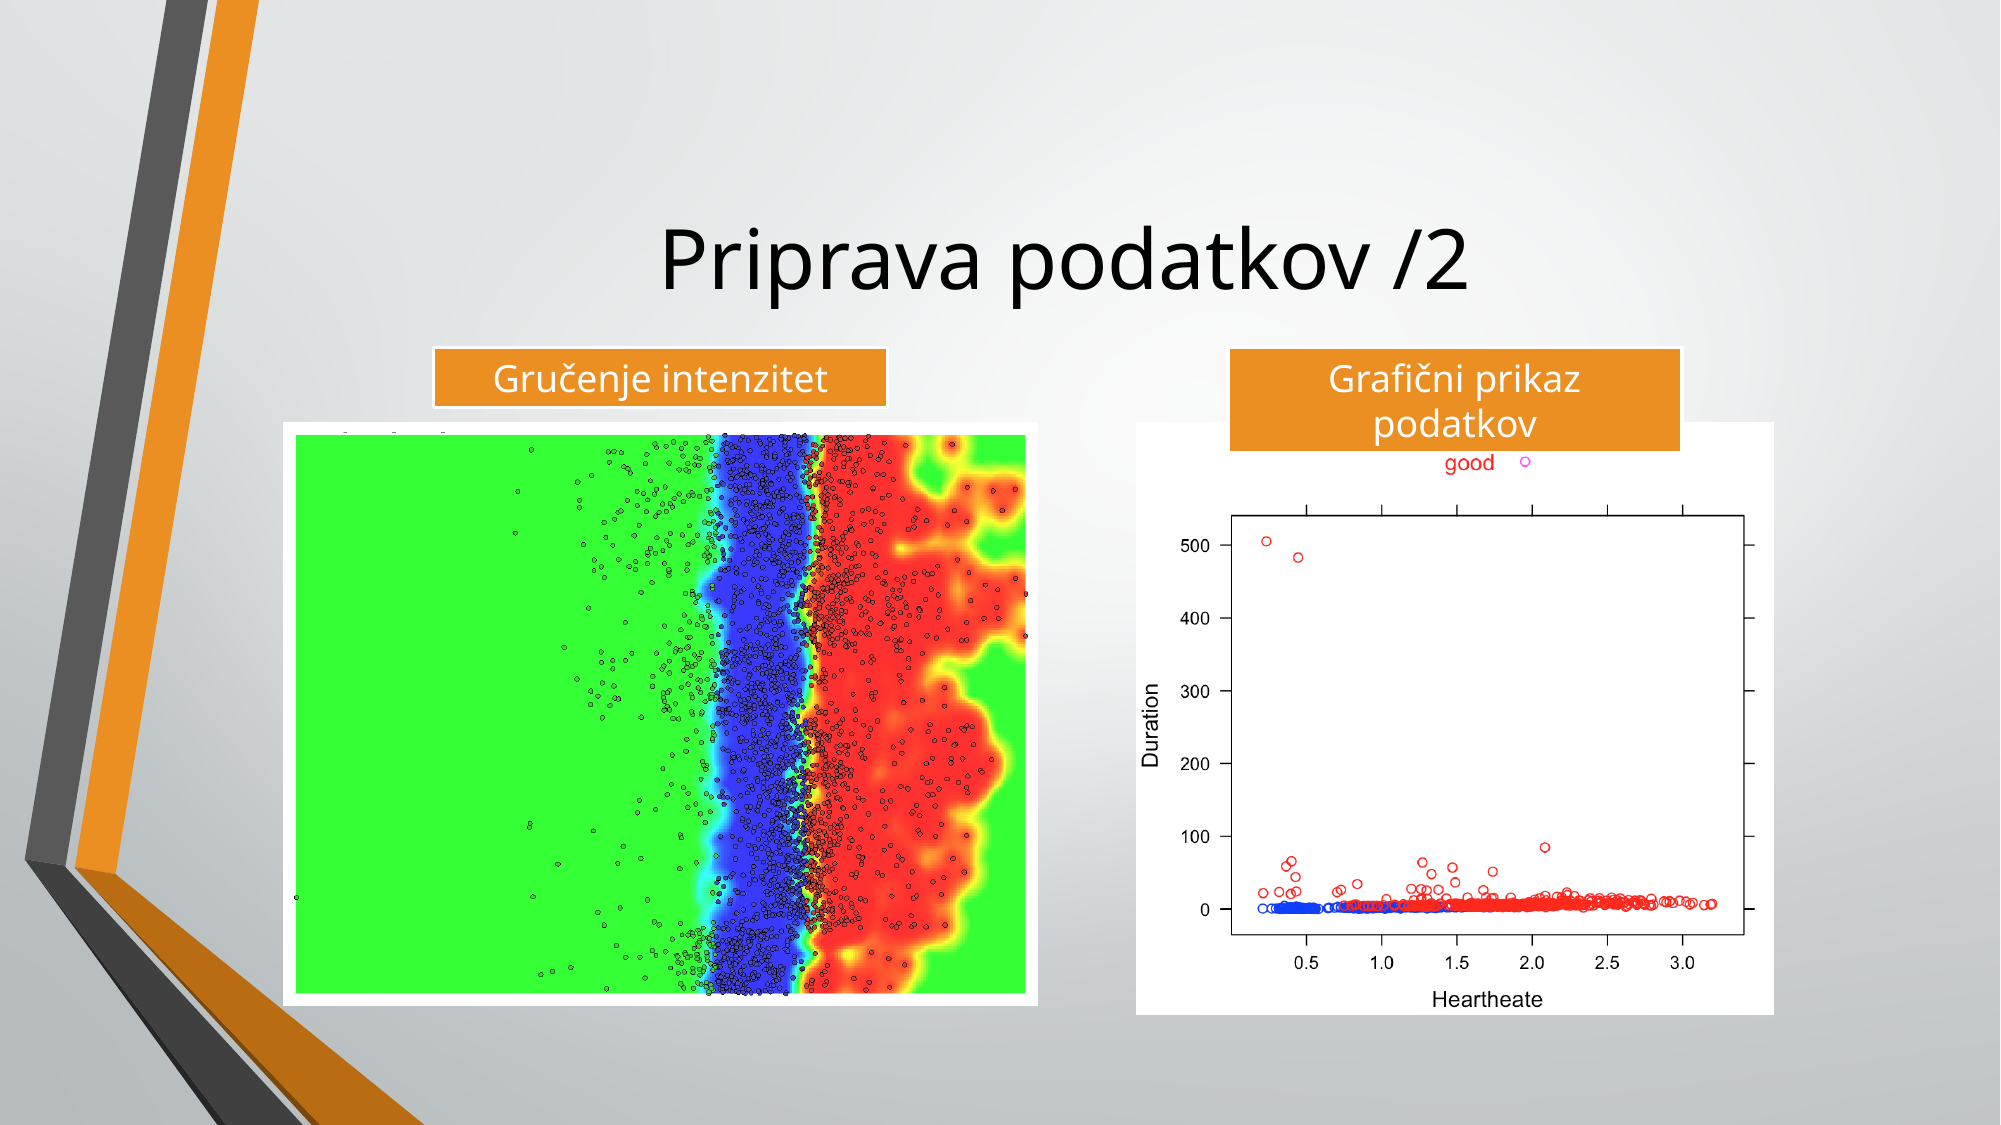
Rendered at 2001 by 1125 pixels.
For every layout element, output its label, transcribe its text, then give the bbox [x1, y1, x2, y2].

text_box Grafični prikaz podatkov [1226, 346, 1684, 422]
title Priprava podatkov /2 [243, 112, 1887, 400]
picture [1135, 422, 1774, 1016]
picture [283, 422, 1038, 1006]
text_box Gručenje intenzitet [432, 346, 889, 409]
